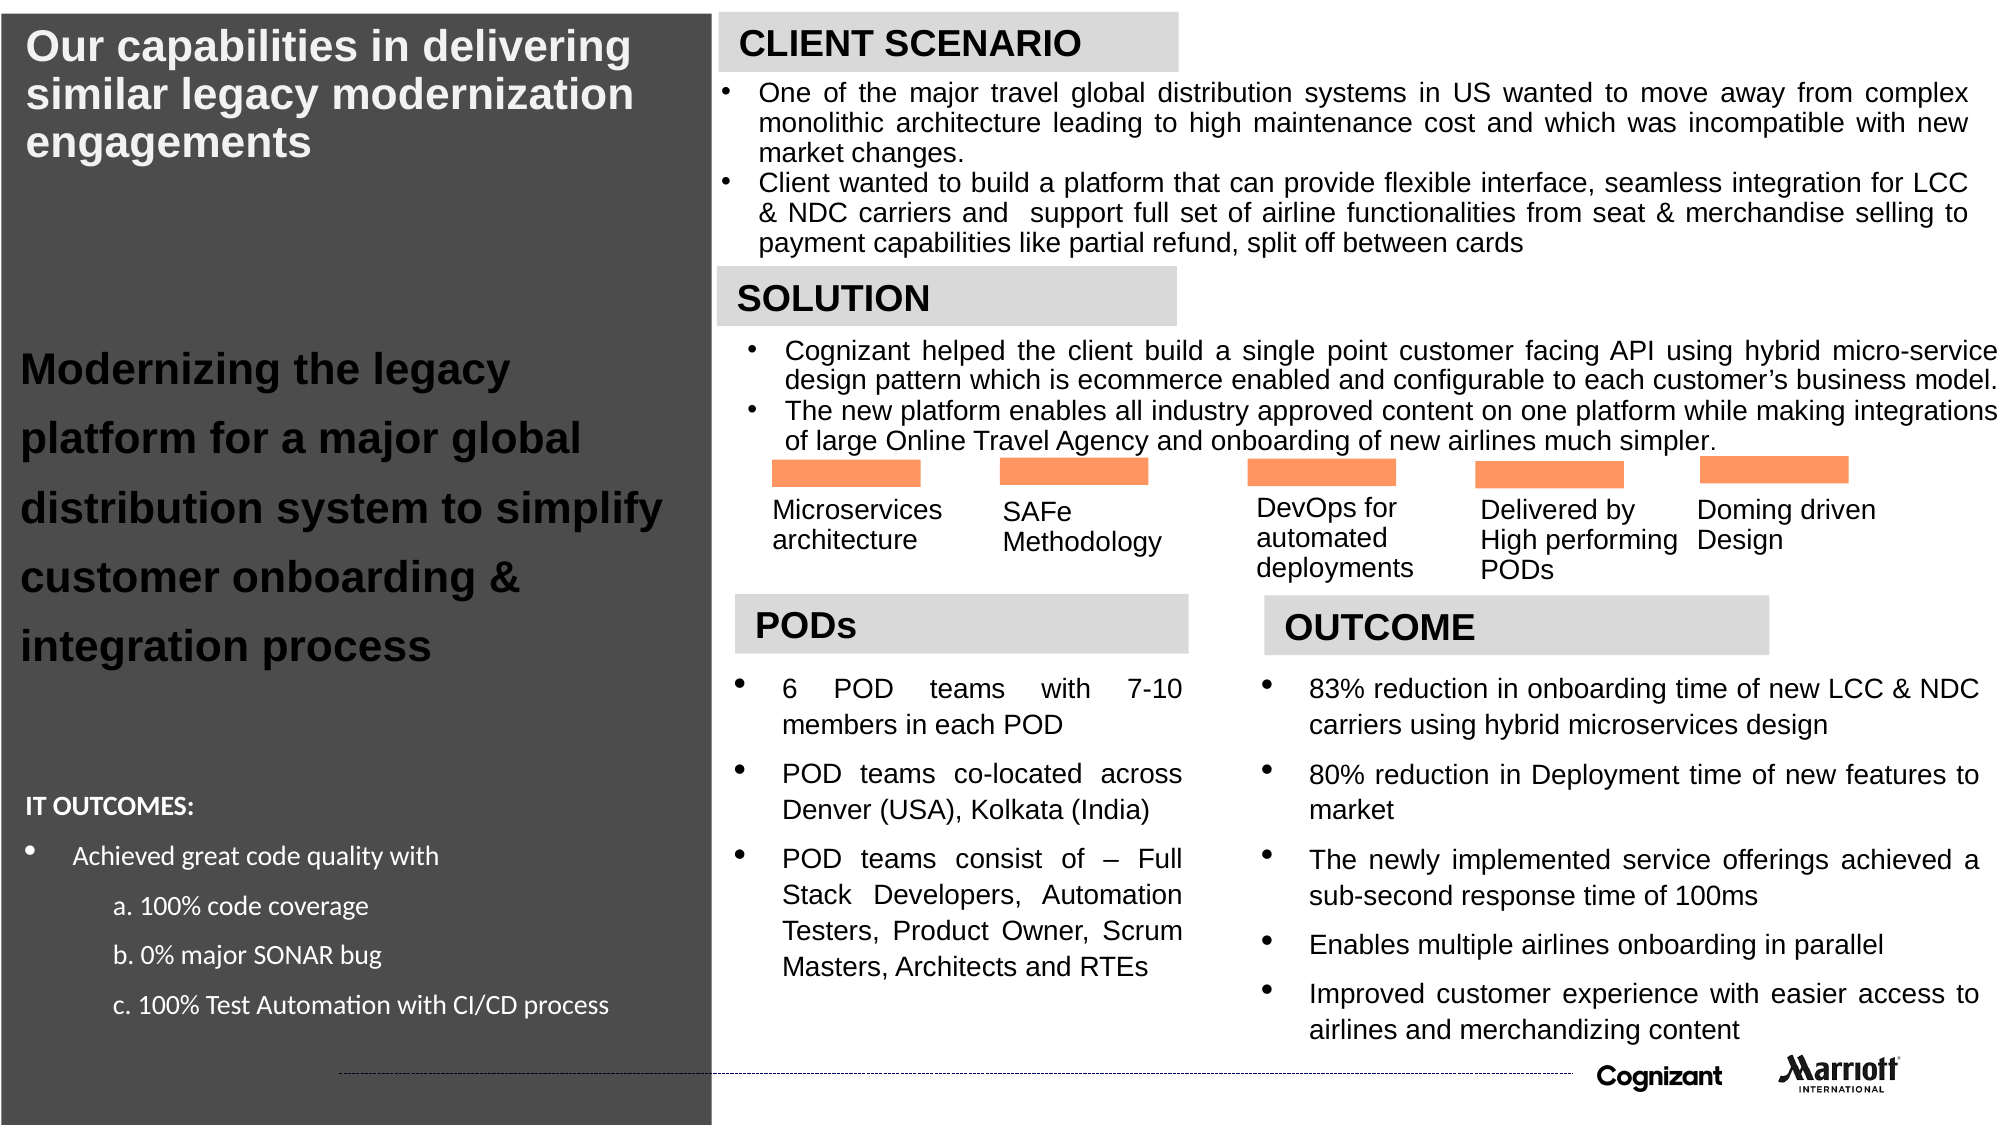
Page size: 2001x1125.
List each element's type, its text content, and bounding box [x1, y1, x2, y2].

picture [0, 0, 2000, 1125]
text_box [1247, 458, 1397, 487]
text_box [1, 13, 712, 1125]
text_box IT OUTCOMES: Achieved great code quality with a. 100% code coverage b. 0% major SONAR bug c. 100% Test Automation with CI/CD process [25, 785, 621, 1023]
text_box [1700, 456, 1849, 484]
text_box Doming driven Design [1696, 466, 1897, 646]
text_box One of the major travel global distribution systems in US wanted to move away from complex monolithic architecture leading to high maintenance cost and which was incompatible with new market changes. Client wanted to build a platform that can provide flexible interface, seamless integration for LCC & NDC carriers and support full set of airline functionalities from seat & merchandise selling to payment capabilities like partial refund, split off between cards [721, 78, 1969, 246]
text_box 83% reduction in onboarding time of new LCC & NDC carriers using hybrid microservices design 80% reduction in Deployment time of new features to market The newly implemented service offerings achieved a sub-second response time of 100ms Enables multiple airlines onboarding in parallel Improved customer experience with easier access to airlines and merchandizing content [1262, 621, 1980, 937]
text_box Delivered by High performing PODs [1480, 466, 1681, 595]
text_box [999, 457, 1149, 485]
text_box Modernizing the legacy platform for a major global distribution system to simplify customer onboarding & integration process [19, 324, 695, 674]
text_box [772, 459, 921, 488]
text_box SAFe Methodology [1002, 467, 1203, 648]
text_box Cognizant helped the client build a single point customer facing API using hybrid micro-service design pattern which is ecommerce enabled and configurable to each customer’s business model. The new platform enables all industry approved content on one platform while making integrations of large Online Travel Agency and onboarding of new airlines much simpler. [747, 306, 1999, 458]
text_box [14, 200, 743, 496]
text_box CLIENT SCENARIO [718, 11, 1179, 72]
text_box SOLUTION [716, 266, 1177, 327]
text_box PODs [735, 593, 1189, 654]
title Our capabilities in delivering similar legacy modernization engagements [25, 23, 688, 200]
text_box [1475, 461, 1624, 489]
text_box OUTCOME [1264, 595, 1696, 621]
text_box Microservices architecture [772, 466, 973, 593]
text_box 6 POD teams with 7-10 members in each POD POD teams co-located across Denver (USA), Kolkata (India) POD teams consist of – Full Stack Developers, Automation Testers, Product Owner, Scrum Masters, Architects and RTEs [735, 668, 1183, 1010]
text_box DevOps for automated deployments [1256, 493, 1457, 674]
